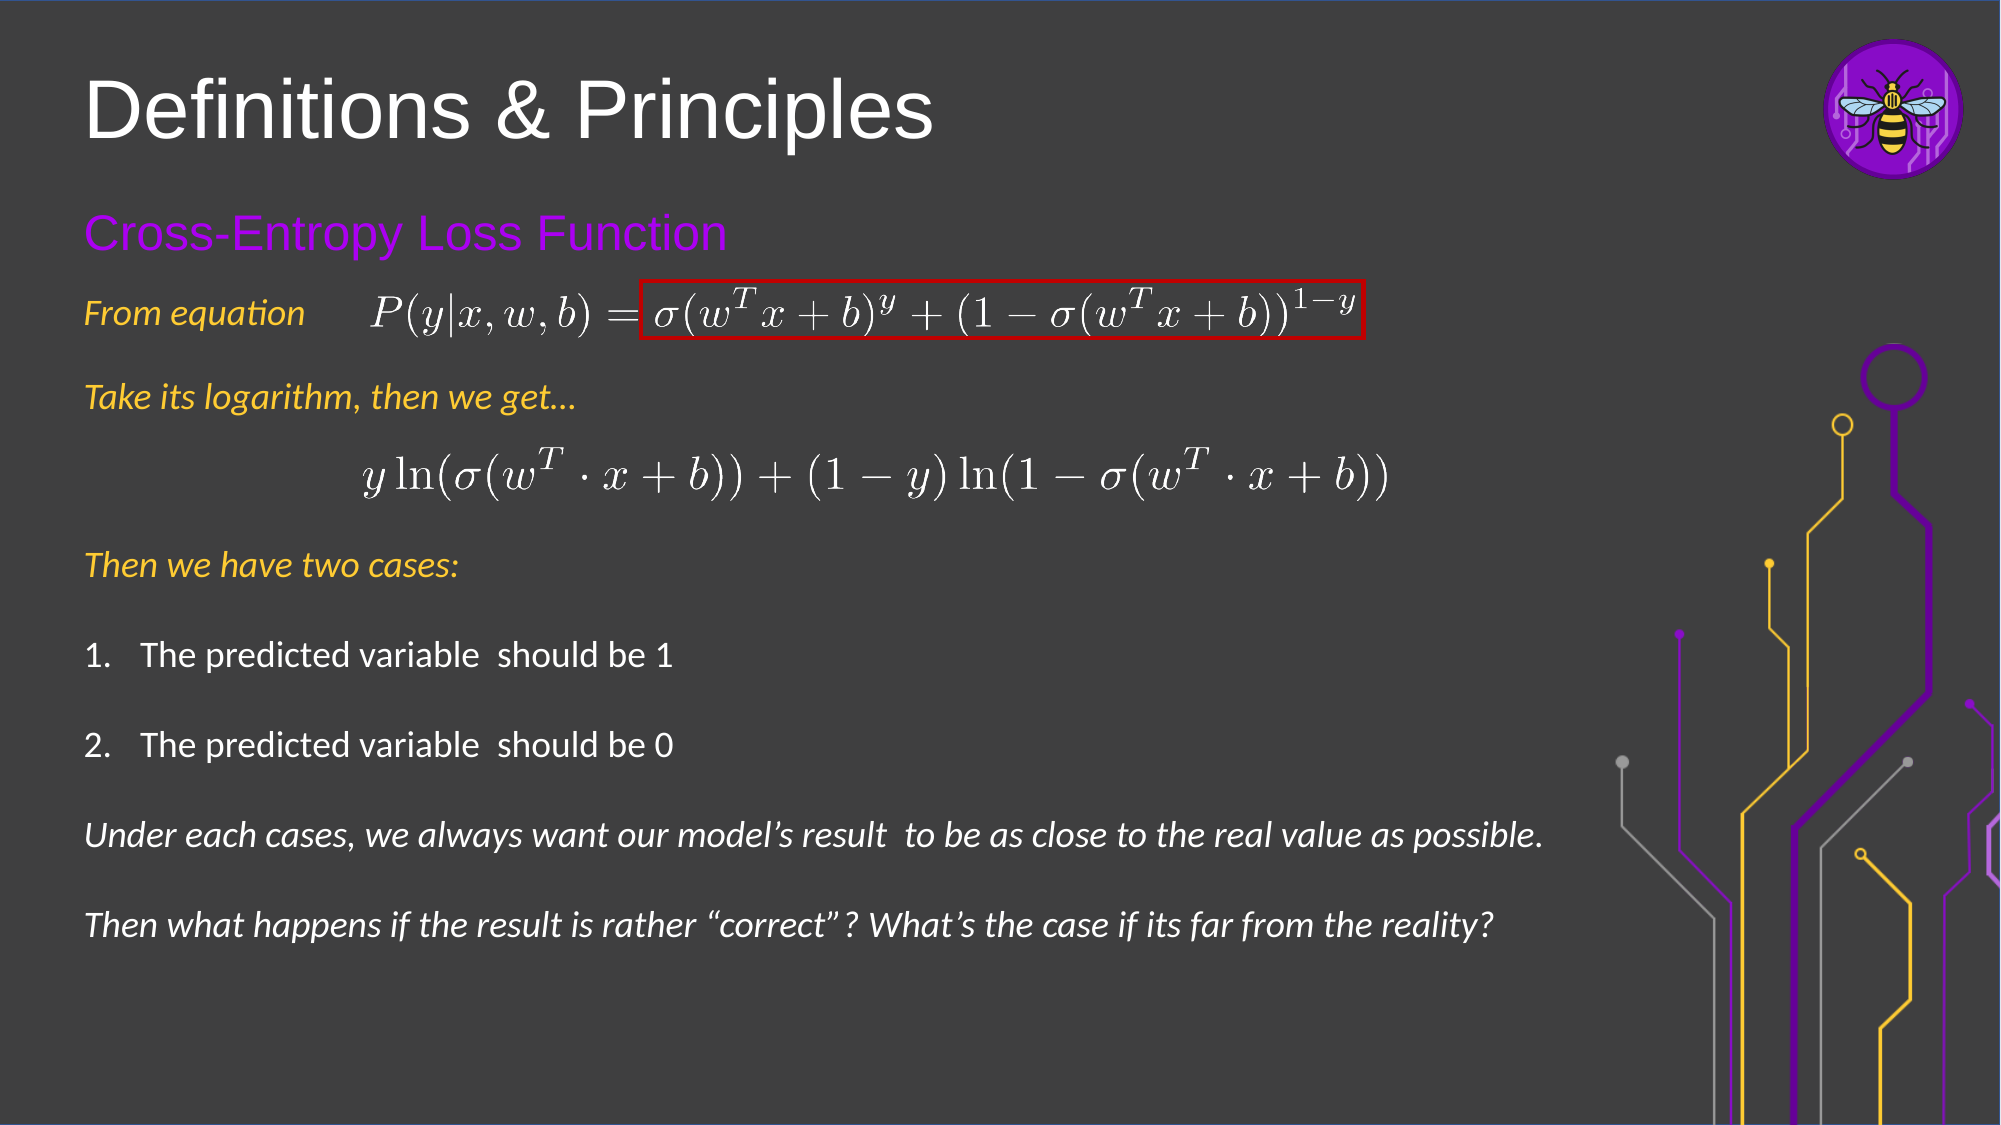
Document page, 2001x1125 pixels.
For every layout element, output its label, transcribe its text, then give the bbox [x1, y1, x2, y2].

picture [361, 286, 1364, 339]
picture [1594, 332, 2000, 1125]
text_box Take its logarithm, then we get… [68, 364, 731, 424]
title Definitions & Principles [68, 3, 1794, 221]
picture [1814, 34, 1971, 184]
picture [361, 446, 1388, 504]
text_box [640, 280, 1364, 286]
text_box Cross-Entropy Loss Function [68, 192, 1754, 268]
text_box From equation [68, 280, 731, 341]
